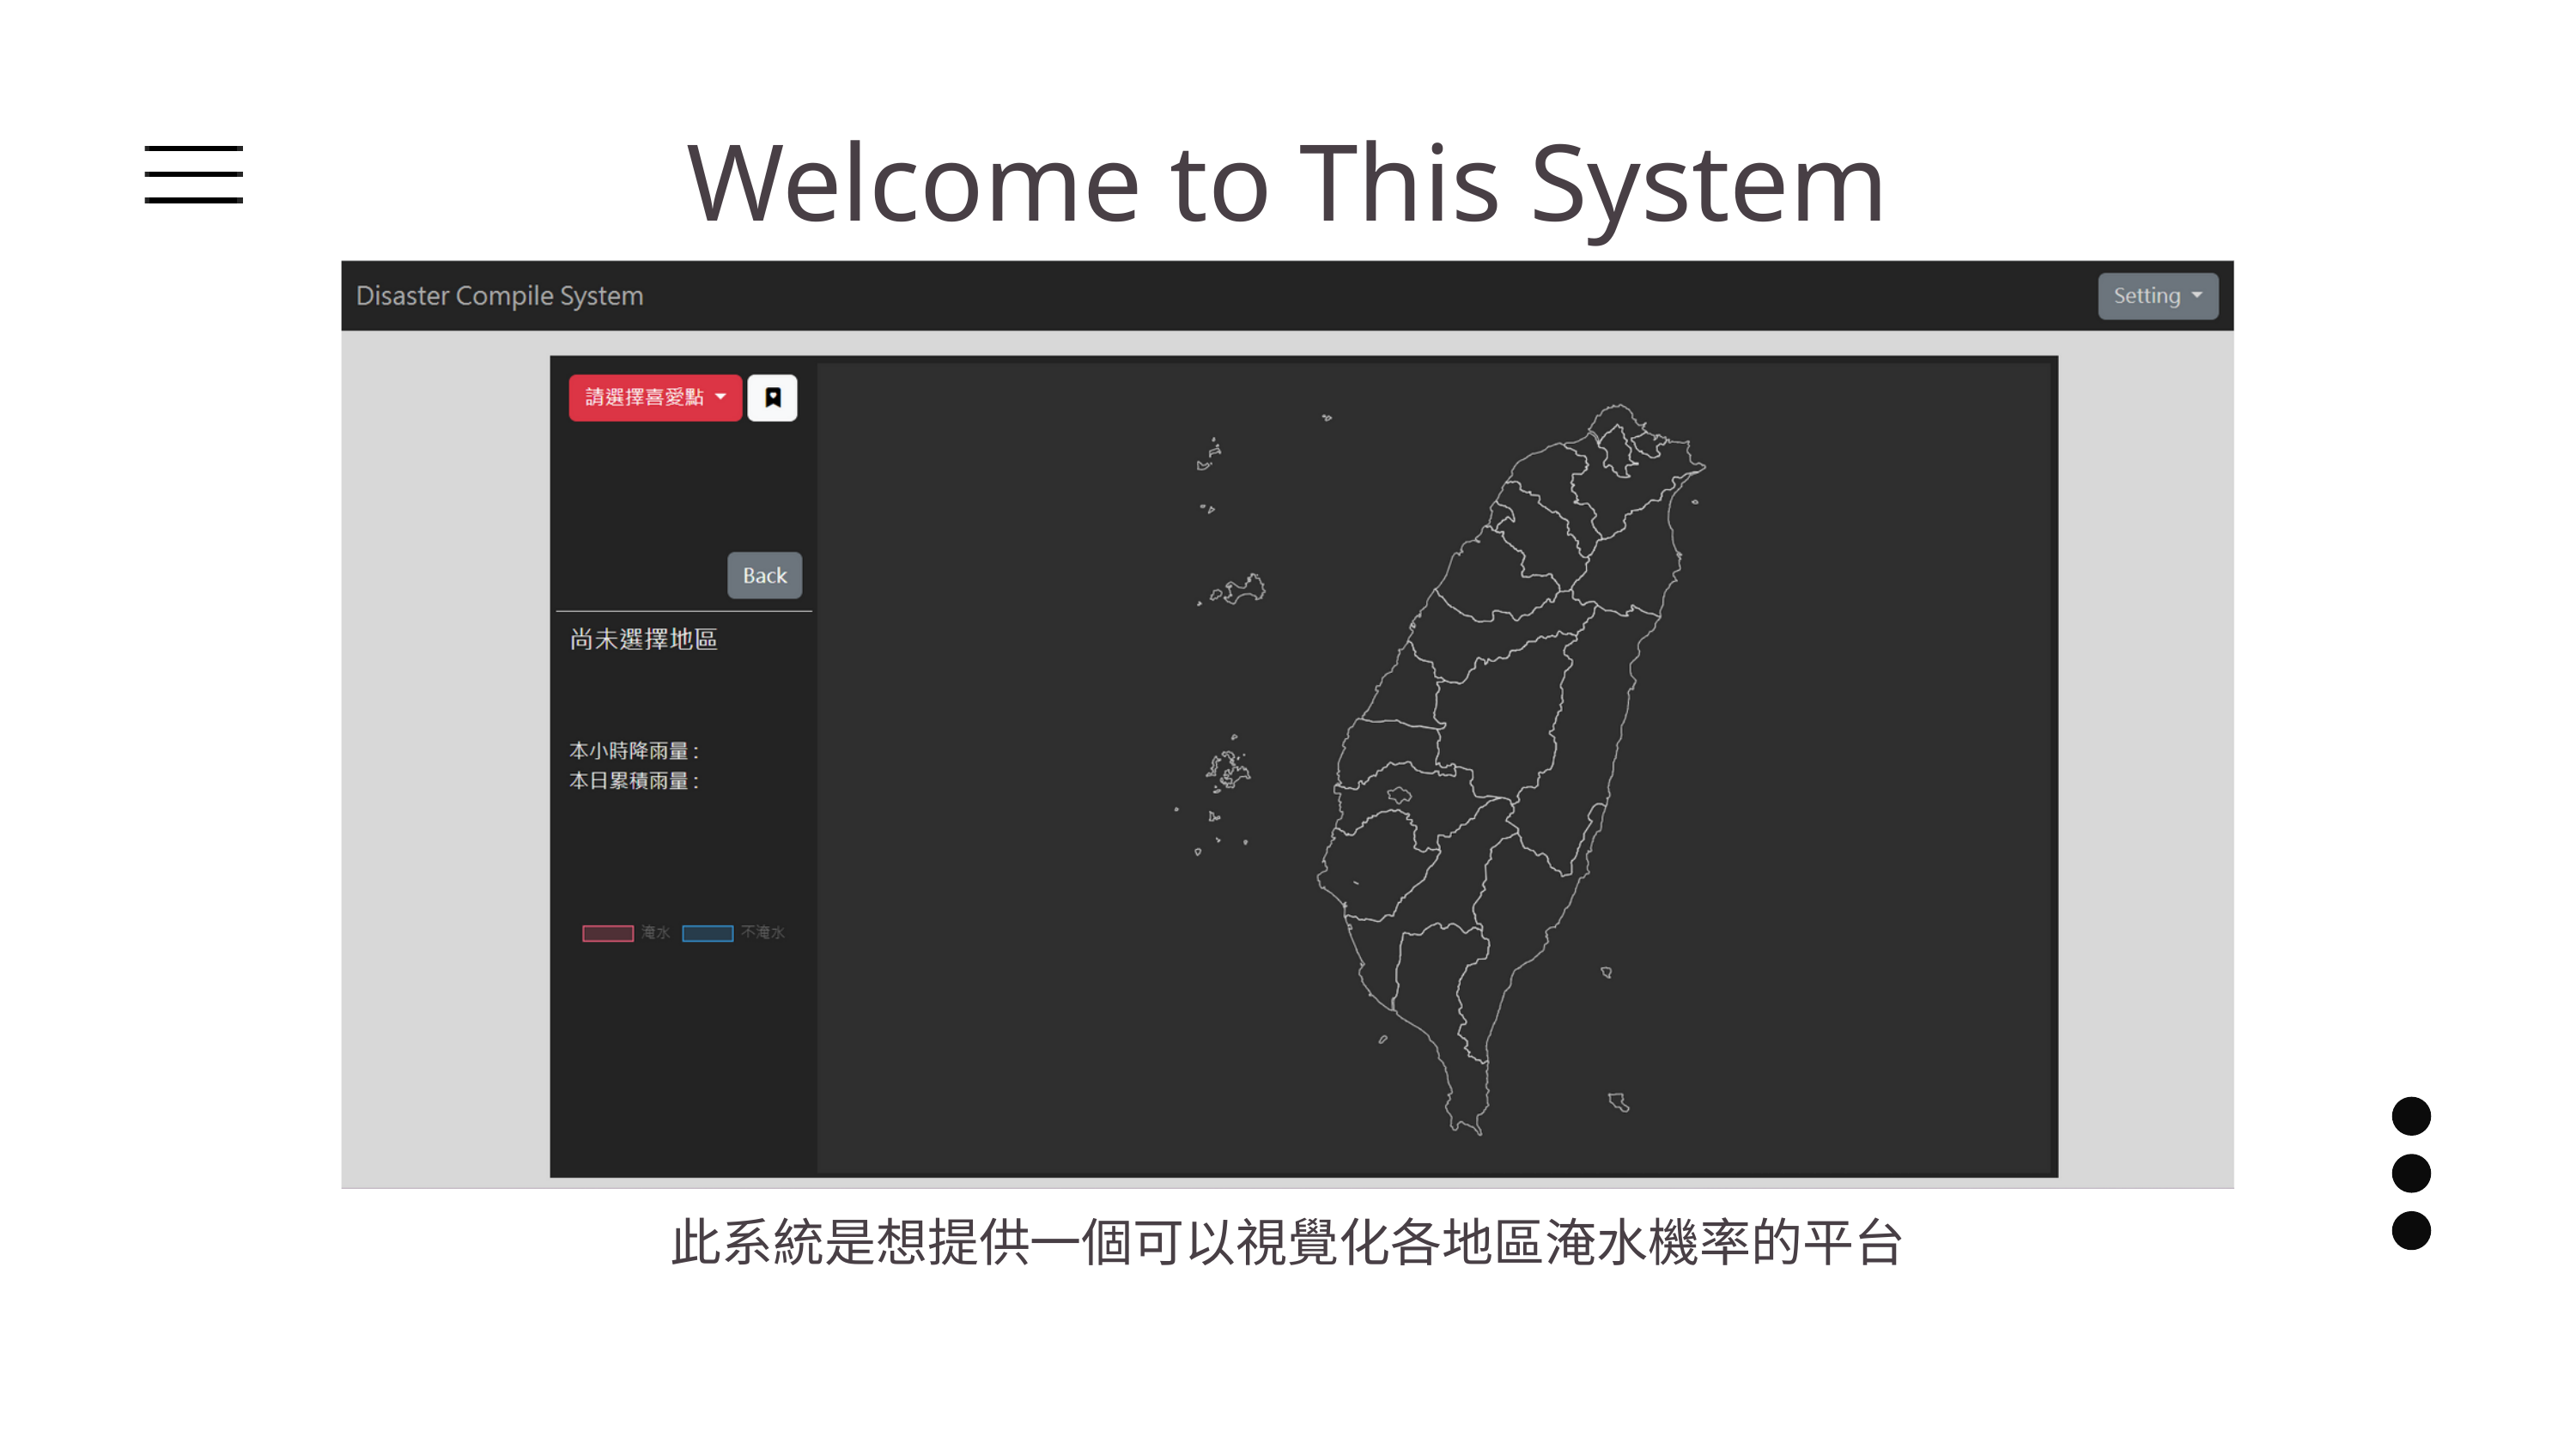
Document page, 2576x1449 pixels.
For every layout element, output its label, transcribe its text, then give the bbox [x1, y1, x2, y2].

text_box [2391, 1210, 2432, 1251]
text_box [410, 293, 2166, 1156]
text_box [144, 146, 243, 203]
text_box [2391, 1153, 2432, 1193]
text_box 此系統是想提供一個可以視覺化各地區淹水機率的平台 [599, 1203, 1977, 1272]
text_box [2391, 1096, 2432, 1137]
text_box [341, 260, 2235, 1189]
text_box Welcome to This System [374, 103, 2202, 242]
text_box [508, 403, 2068, 1041]
